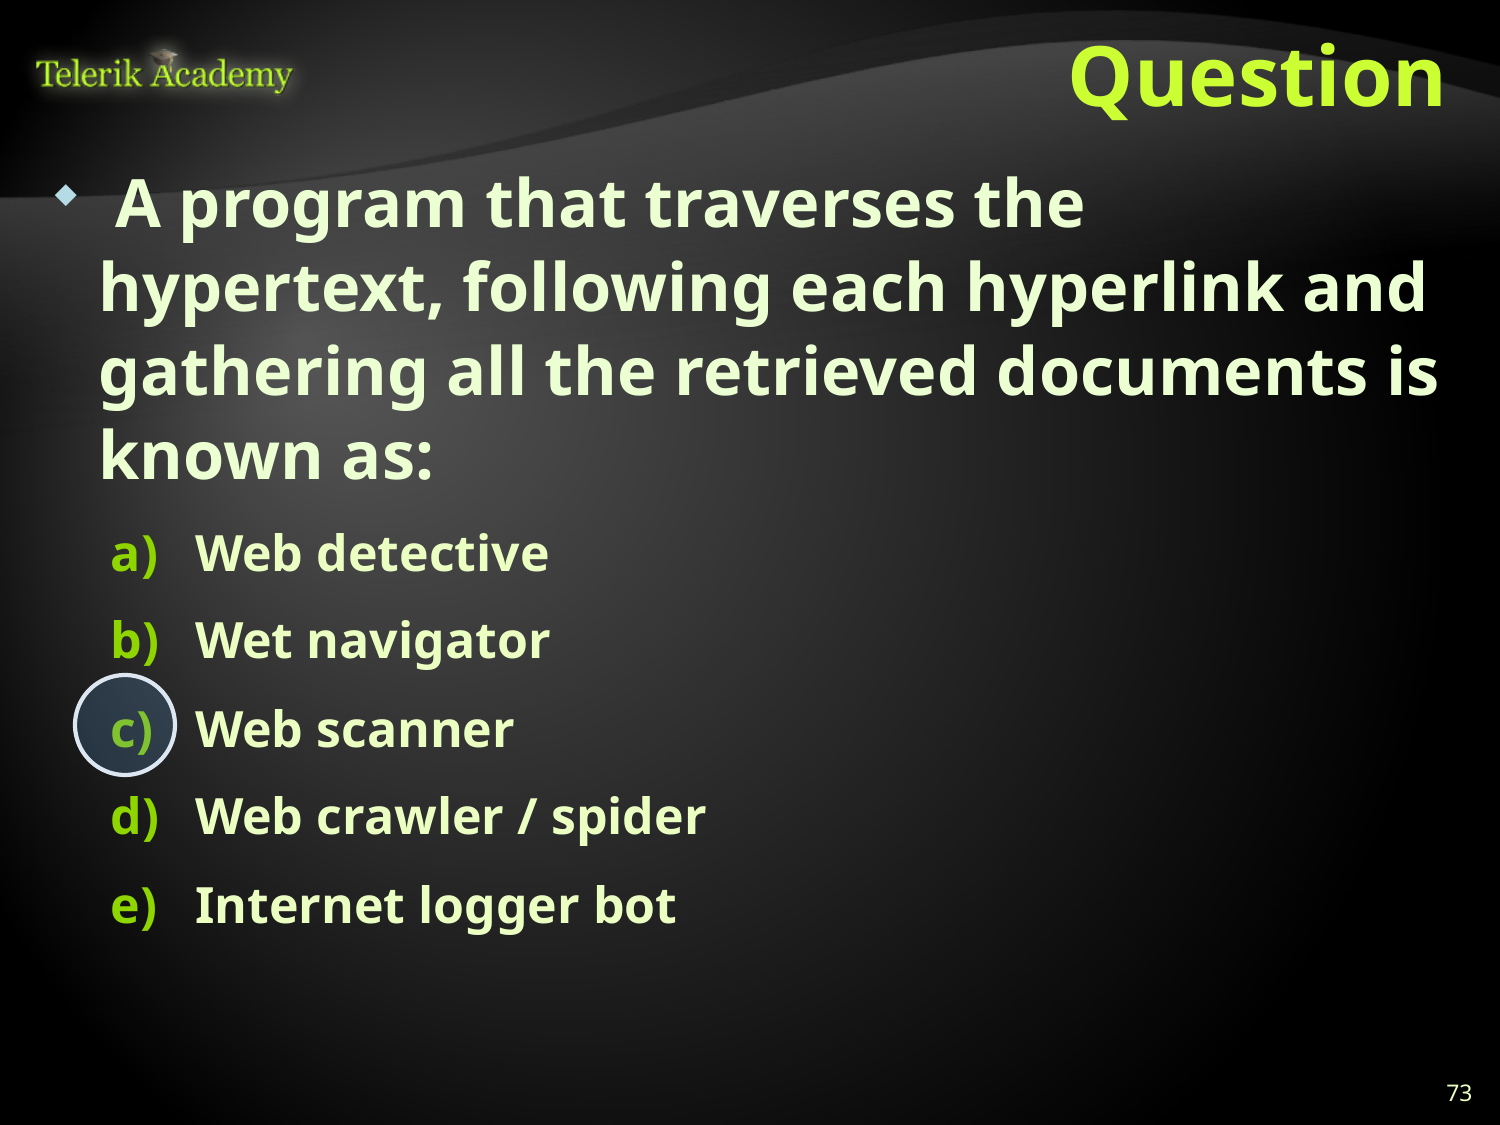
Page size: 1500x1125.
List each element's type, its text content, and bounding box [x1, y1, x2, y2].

picture [0, 0, 1500, 1125]
text_box [72, 672, 178, 778]
list A program that traverses the hypertext, following each hyperlink and gathering all the retrieved documents is known as: Web detective Wet navigator Web scanner Web crawler / spider Internet logger bot [37, 149, 1463, 1075]
slide_number 73 [1412, 1074, 1488, 1113]
title Question [300, 12, 1463, 149]
